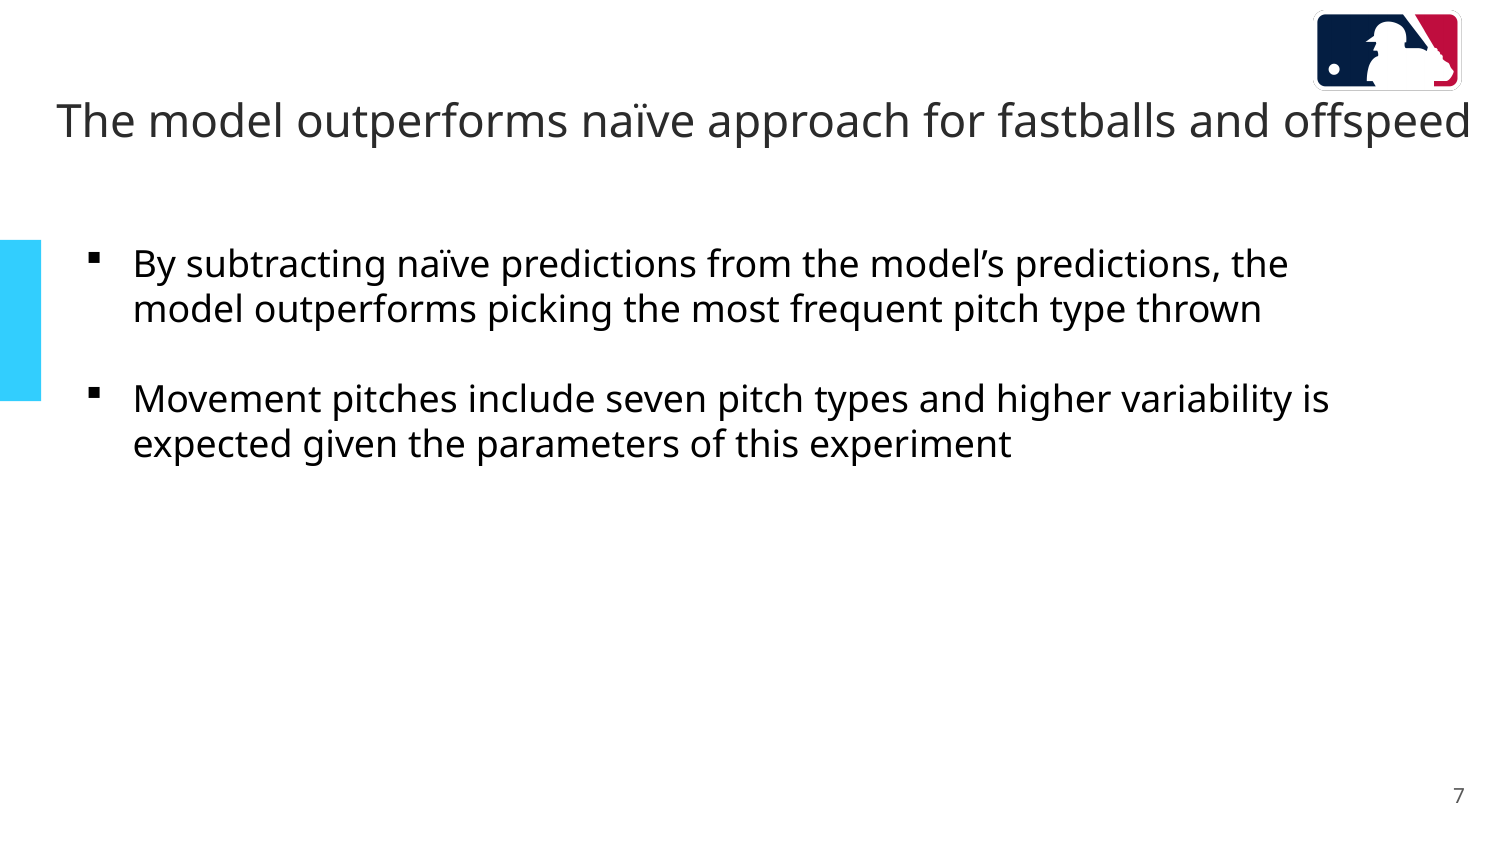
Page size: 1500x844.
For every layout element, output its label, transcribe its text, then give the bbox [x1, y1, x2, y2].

text_box [0, 239, 42, 402]
slide_number 7 [1389, 764, 1480, 830]
text_box By subtracting naïve predictions from the model’s predictions, the model outperforms picking the most frequent pitch type thrown Movement pitches include seven pitch types and higher variability is expected given the parameters of this experiment [70, 239, 1388, 765]
picture [1312, 10, 1462, 91]
text_box The model outperforms naïve approach for fastballs and offspeed [41, 0, 1500, 162]
